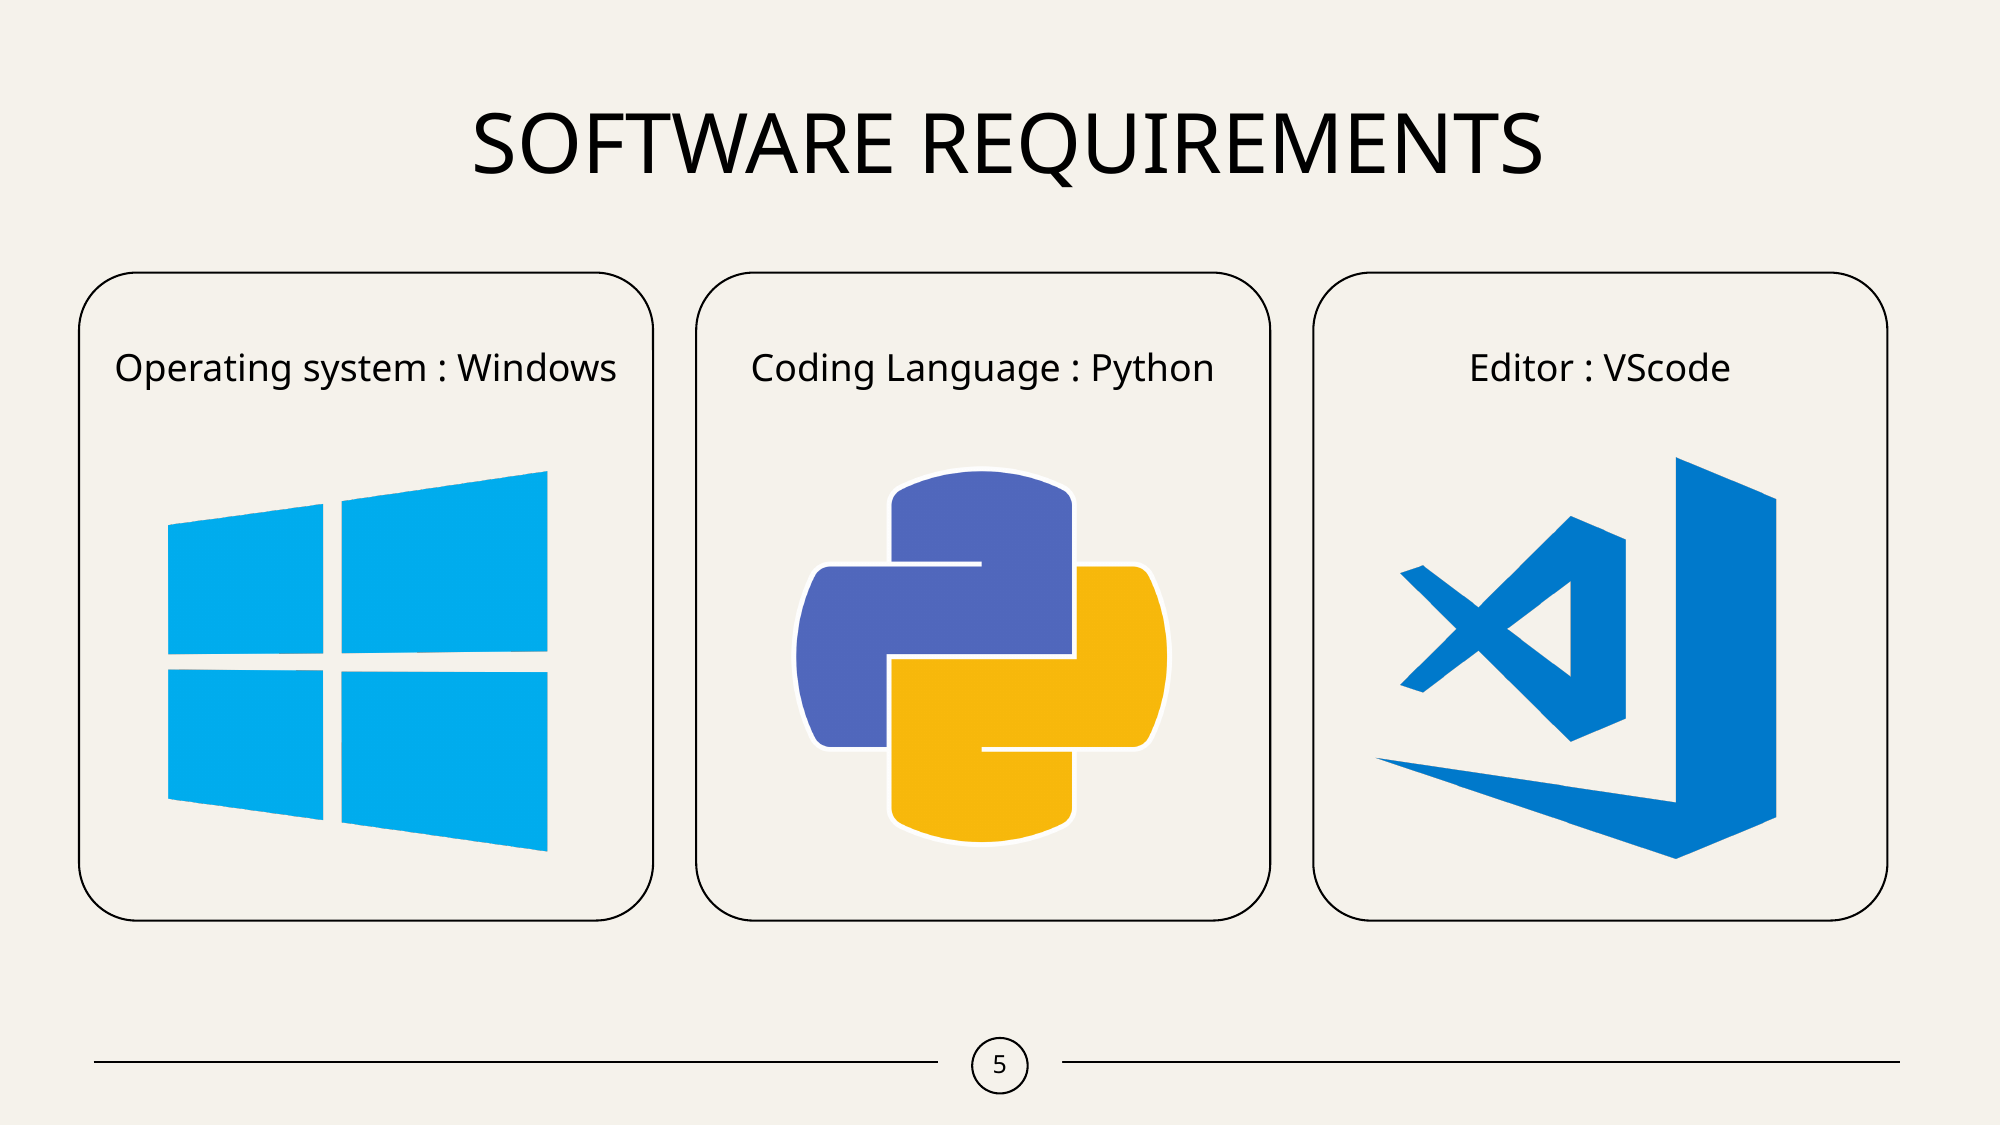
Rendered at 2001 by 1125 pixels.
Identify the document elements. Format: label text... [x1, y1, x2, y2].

title software requirements [96, 88, 1901, 206]
slide_number 5 [971, 1036, 1029, 1095]
picture [1374, 457, 1777, 859]
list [78, 272, 1888, 921]
picture [167, 471, 550, 853]
picture [756, 431, 1207, 882]
